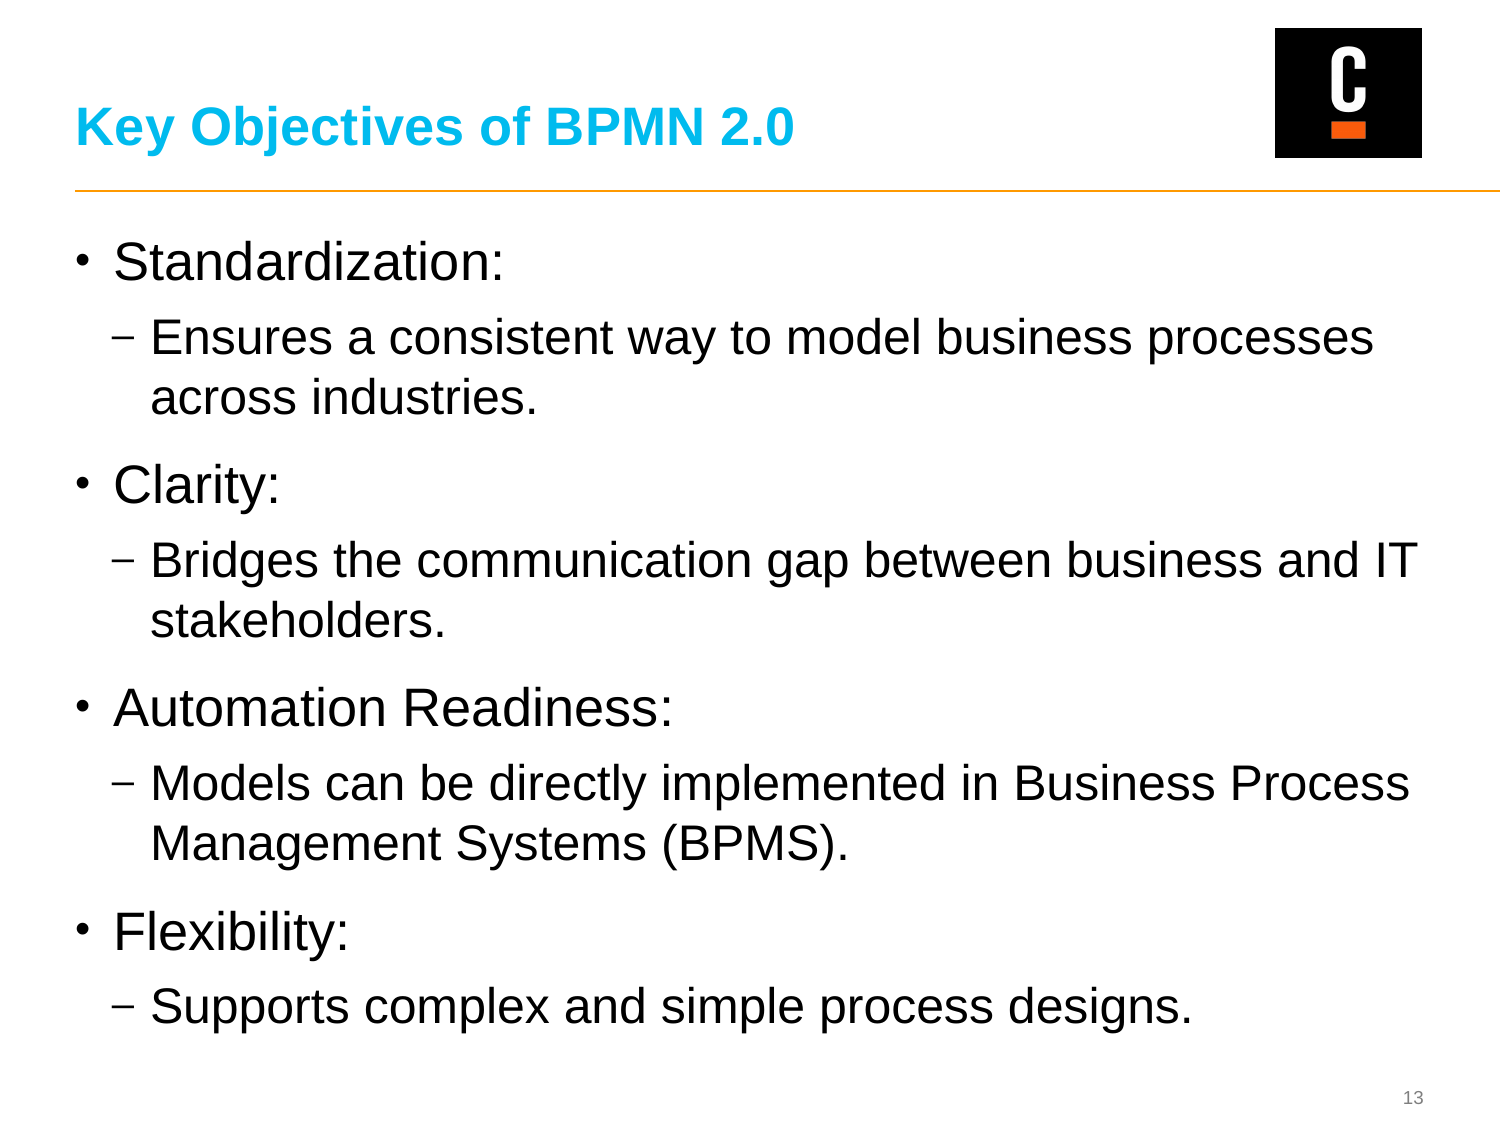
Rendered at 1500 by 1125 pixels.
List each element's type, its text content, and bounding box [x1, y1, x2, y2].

title Key Objectives of BPMN 2.0 [75, 27, 1422, 157]
list Standardization: Ensures a consistent way to model business processes across industries. Clarity: Bridges the communication gap between business and IT stakeholders. Automation Readiness: Models can be directly implemented in Business Process Management Systems (BPMS). Flexibility: Supports complex and simple process designs. [75, 226, 1425, 1050]
